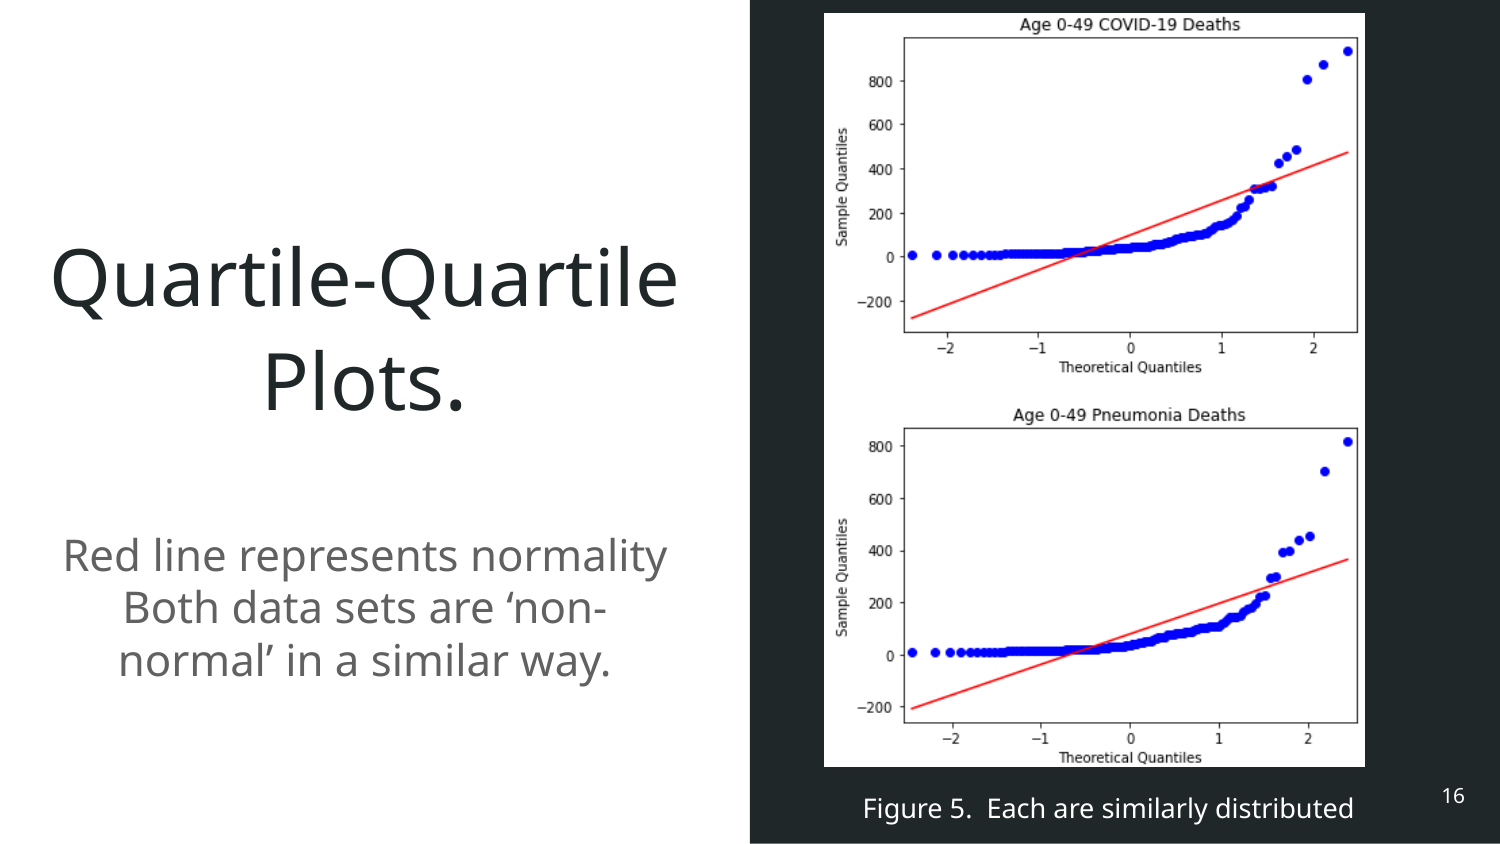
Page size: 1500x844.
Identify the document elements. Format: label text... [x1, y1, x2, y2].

subtitle Red line represents normality Both data sets are ‘non-normal’ in a similar way. [33, 512, 697, 733]
text_box Figure 5. Each are similarly distributed [847, 774, 1419, 842]
title Quartile-Quartile Plots. [33, 52, 697, 443]
slide_number 16 [1389, 764, 1480, 830]
picture [824, 13, 1365, 767]
